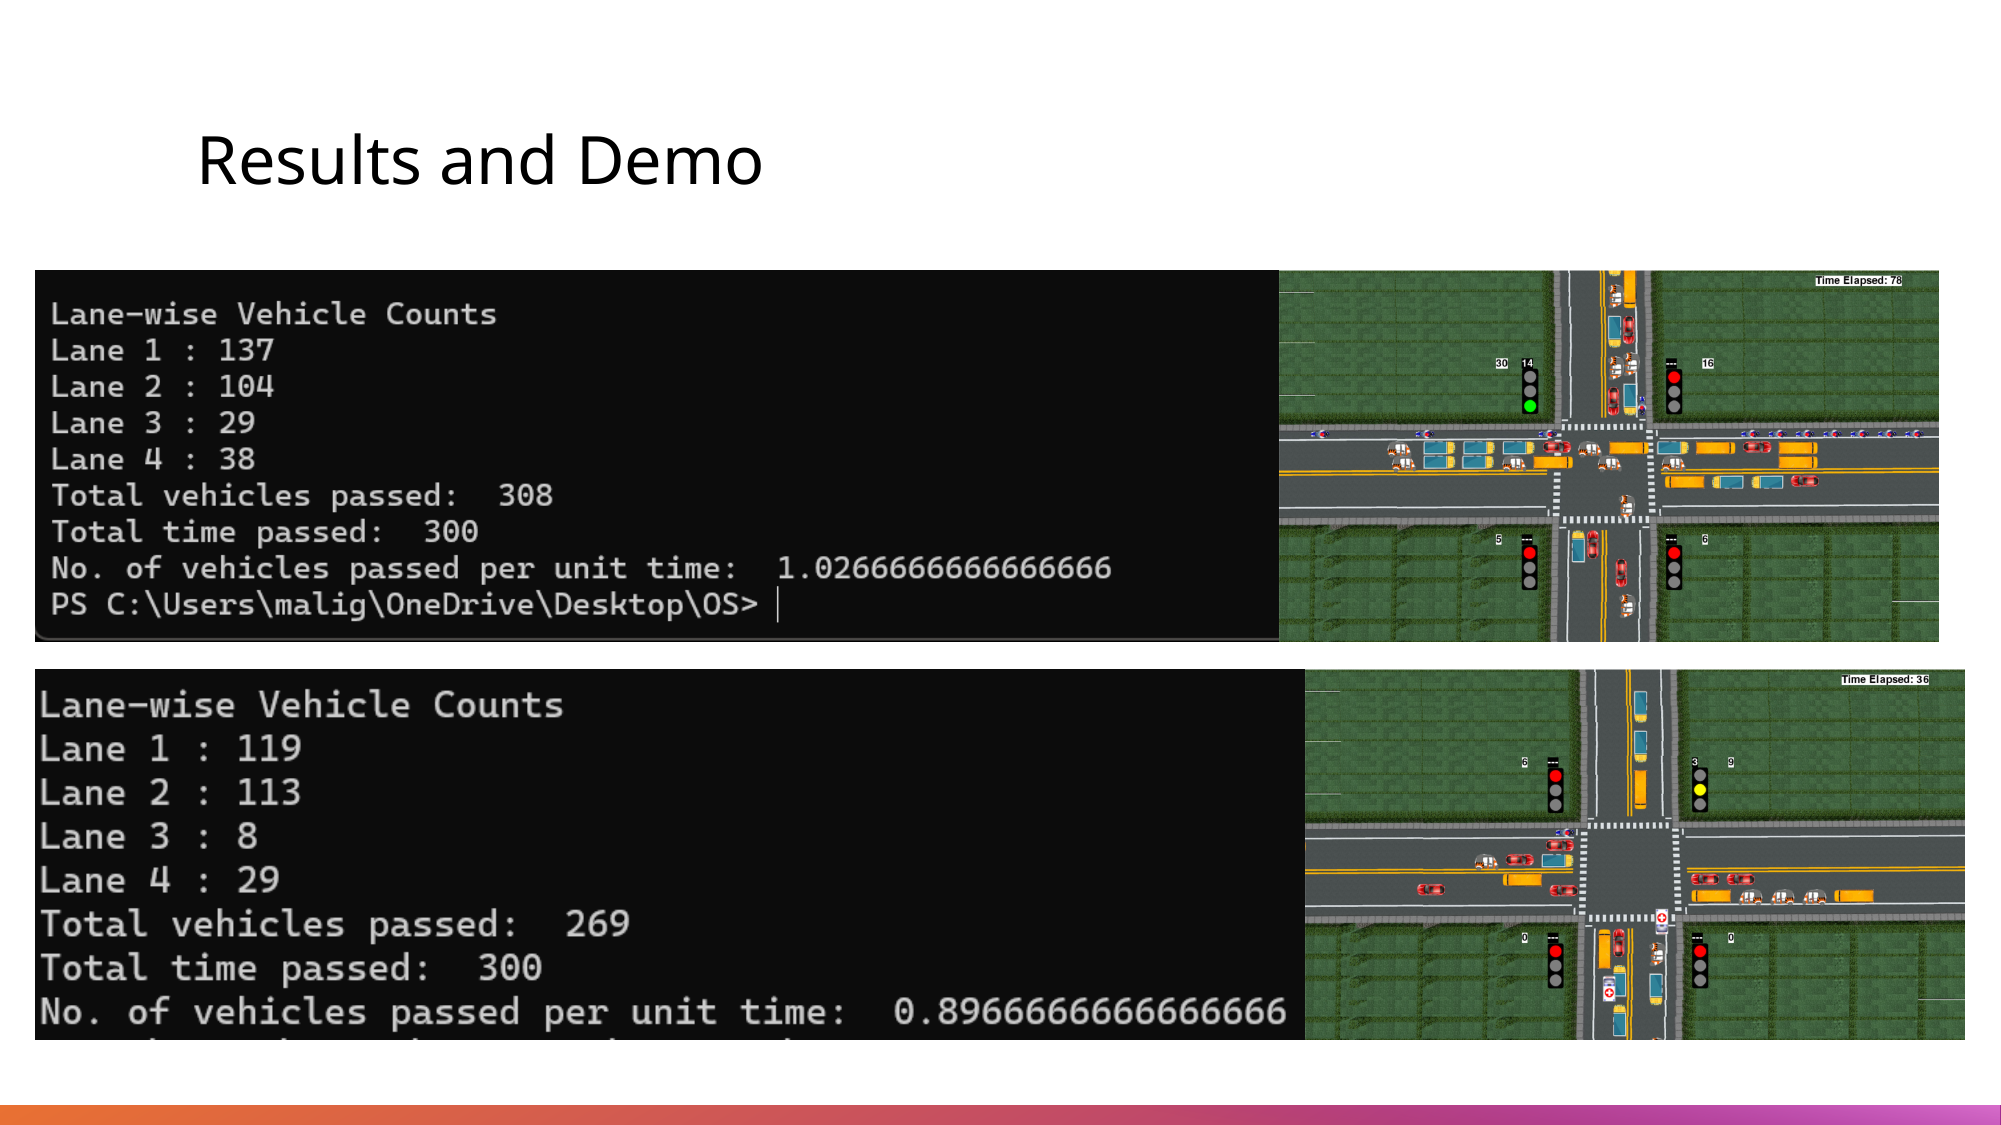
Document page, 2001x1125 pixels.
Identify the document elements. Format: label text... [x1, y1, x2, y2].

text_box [0, 1104, 2000, 1125]
picture [35, 270, 1939, 642]
text_box Results and Demo [181, 0, 936, 206]
picture [34, 668, 1965, 1040]
